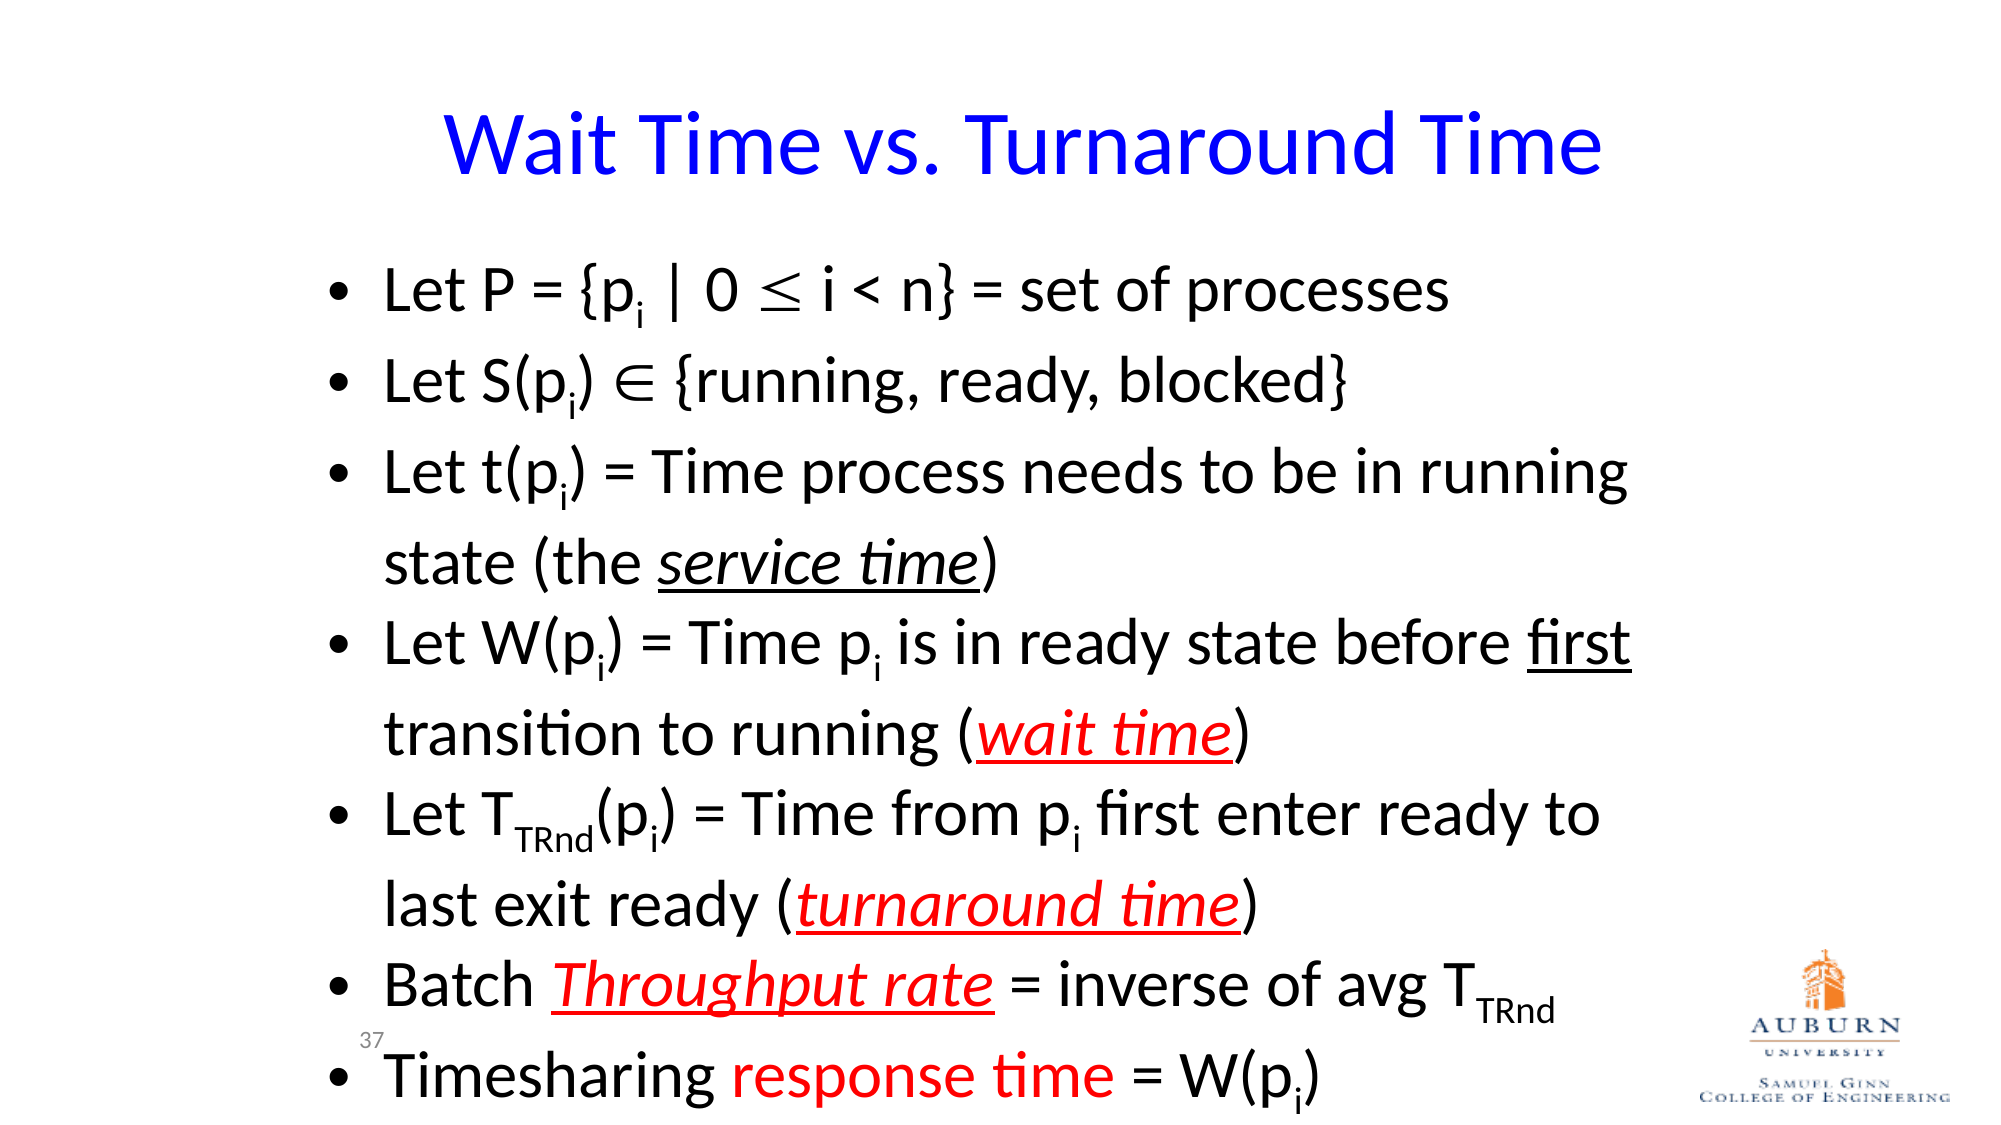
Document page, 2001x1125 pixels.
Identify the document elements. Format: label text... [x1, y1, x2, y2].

picture [1700, 949, 1950, 1102]
title Wait Time vs. Turnaround Time [387, 75, 1663, 200]
slide_number 37 [312, 1008, 400, 1069]
list Let P = {pi | 0  i < n} = set of processes Let S(pi)  {running, ready, blocked} Let t(pi) = Time process needs to be in running state (the service time) Let W(pi) = Time pi is in ready state before first transition to running (wait time) Let TTRnd(pi) = Time from pi first enter ready to last exit ready (turnaround time) Batch Throughput rate = inverse of avg TTRnd Timesharing response time = W(pi) [312, 237, 1713, 1000]
